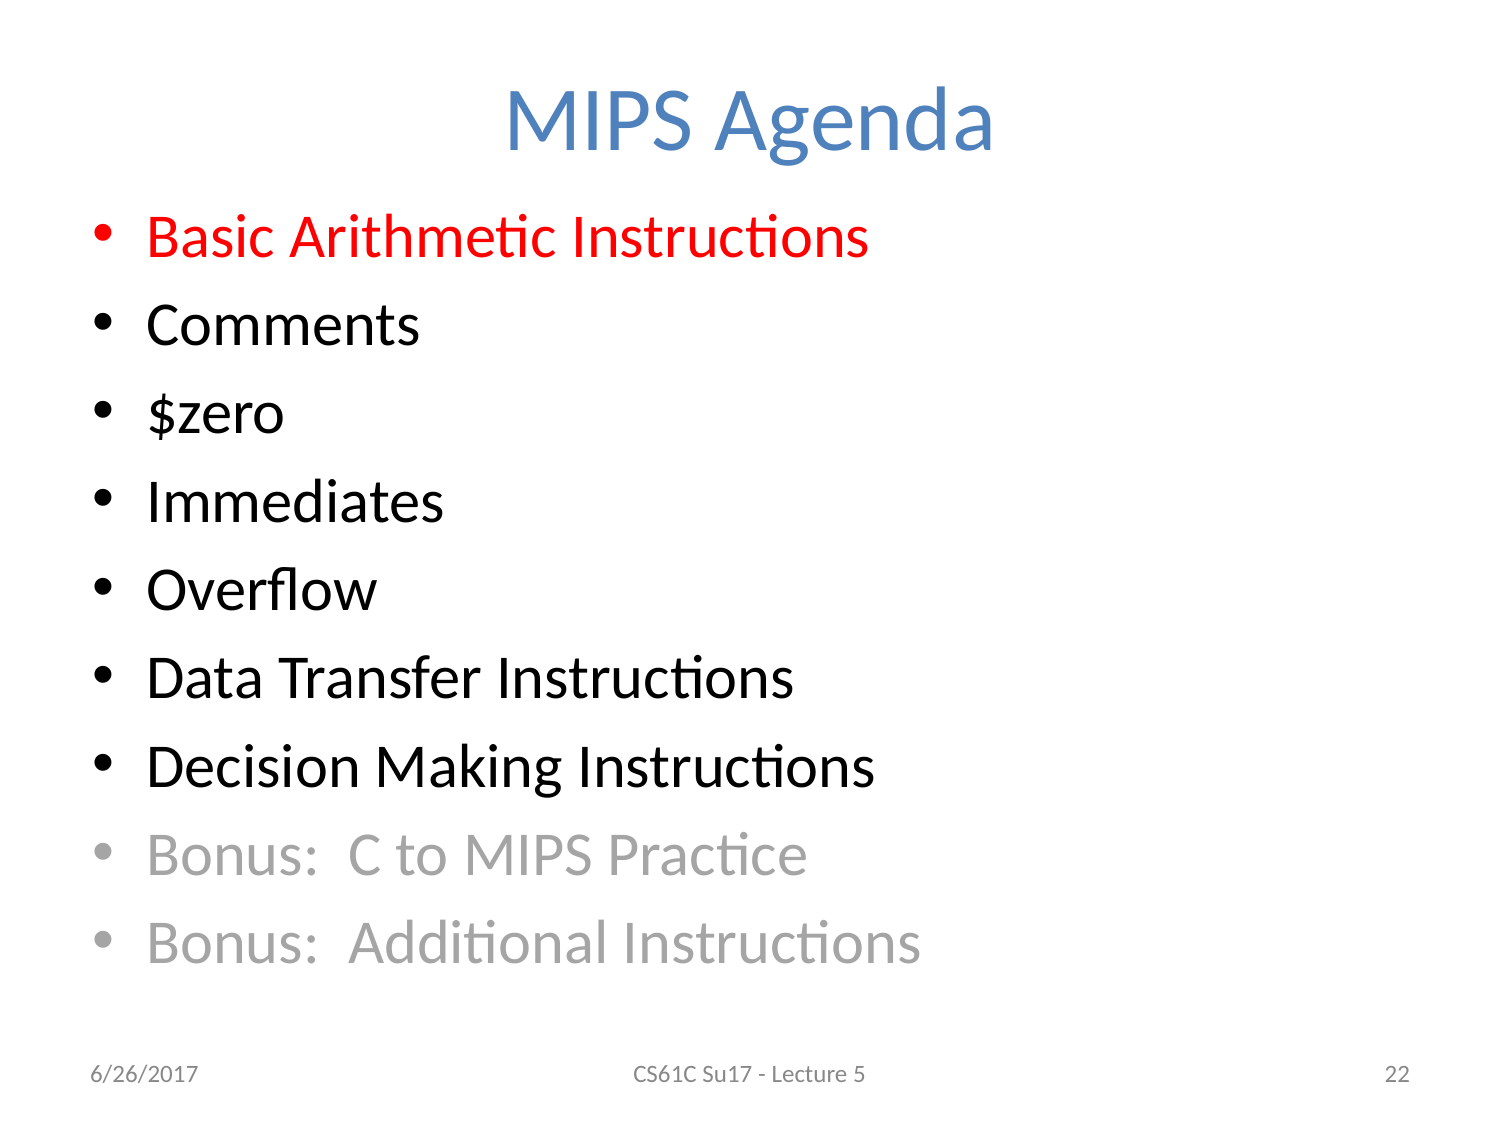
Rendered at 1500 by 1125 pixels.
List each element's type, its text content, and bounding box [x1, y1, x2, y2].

slide_number ‹#› [1074, 1042, 1425, 1103]
list Basic Arithmetic Instructions Comments $zero Immediates Overflow Data Transfer Instructions Decision Making Instructions Bonus: C to MIPS Practice Bonus: Additional Instructions [75, 187, 1425, 1003]
footer CS61C Su17 - Lecture 5 [512, 1042, 988, 1103]
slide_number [75, 1042, 425, 1103]
title MIPS Agenda [75, 20, 1425, 187]
